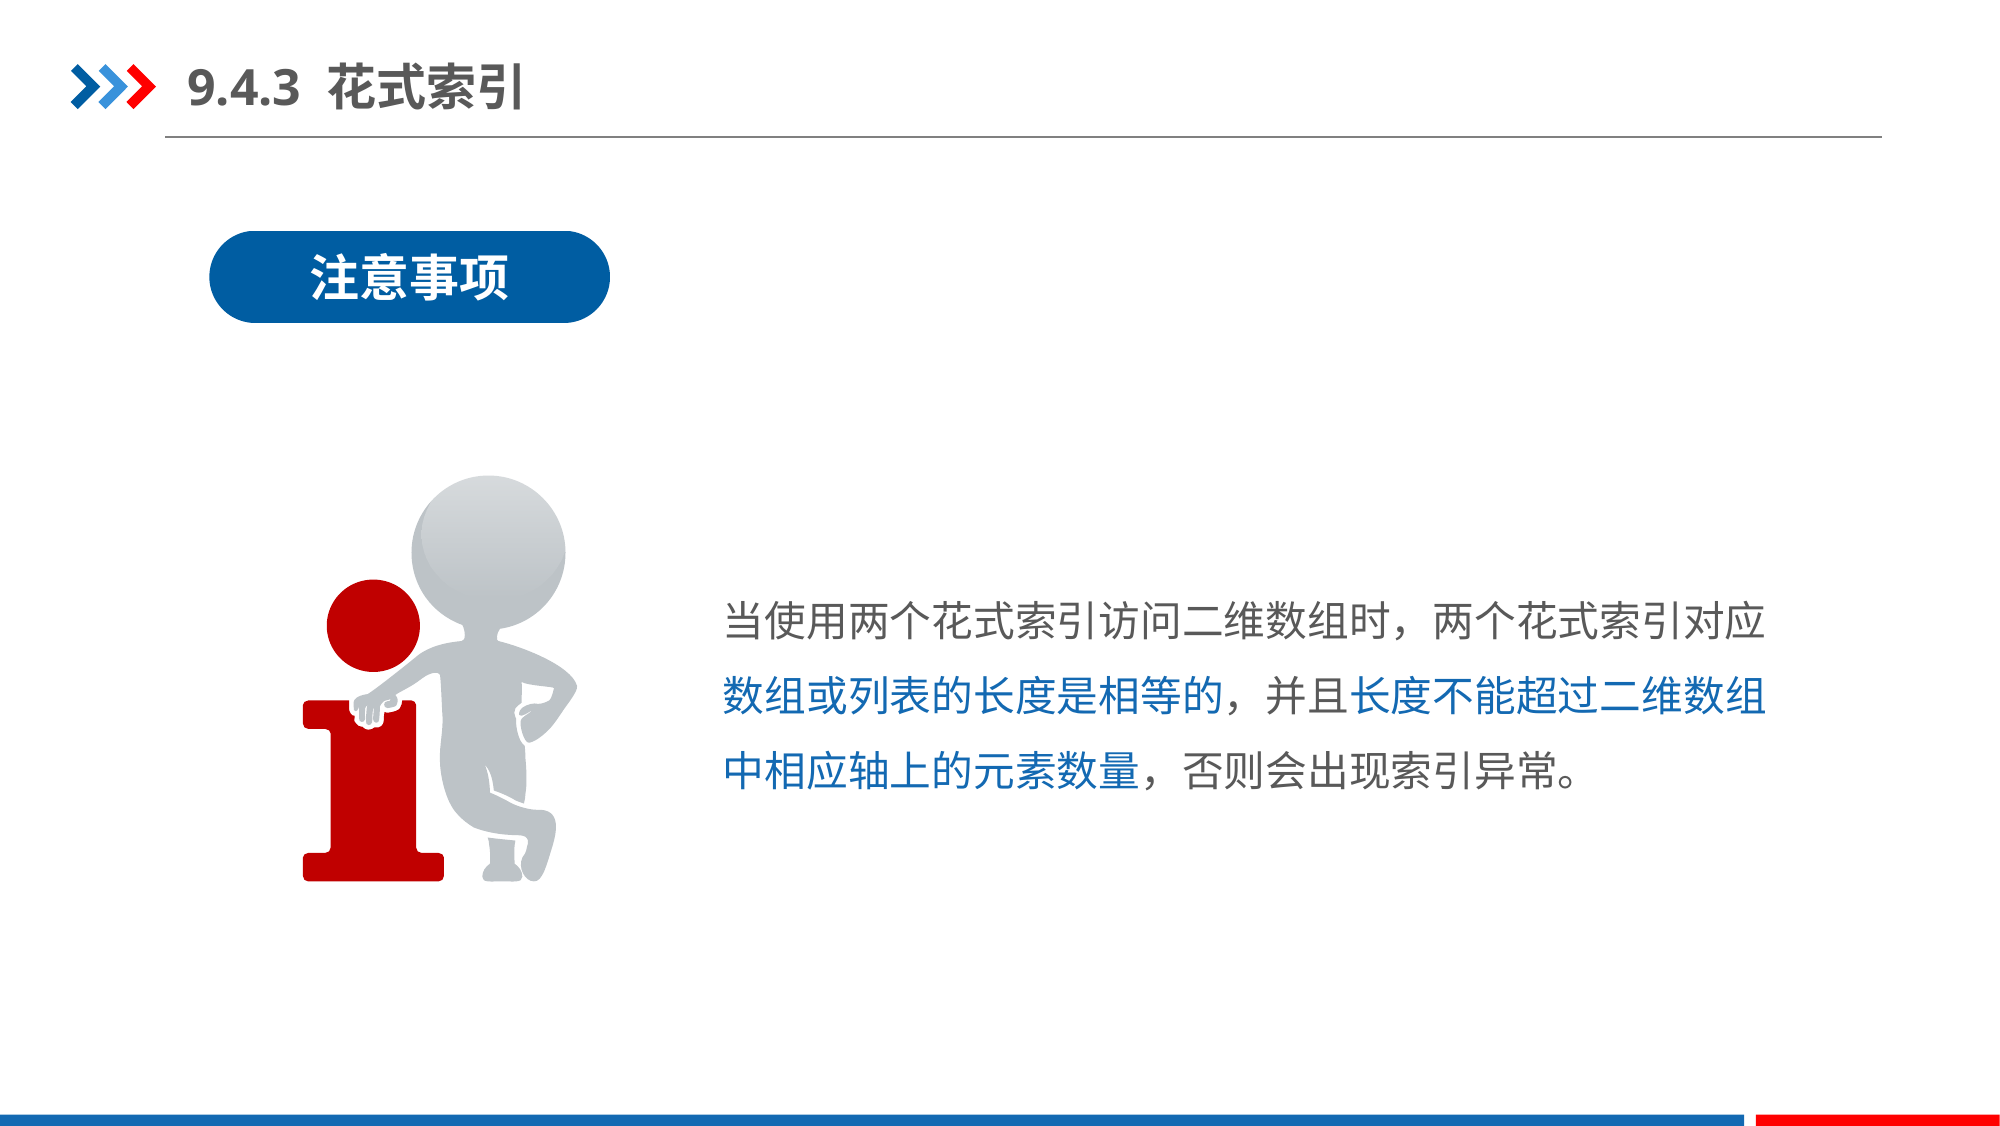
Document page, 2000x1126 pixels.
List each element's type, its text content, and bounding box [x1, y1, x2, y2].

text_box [302, 467, 579, 884]
text_box 9.4.3 花式索引 [187, 43, 870, 127]
text_box 注意事项 [207, 228, 613, 326]
text_box 当使用两个花式索引访问二维数组时，两个花式索引对应数组或列表的长度是相等的，并且长度不能超过二维数组中相应轴上的元素数量，否则会出现索引异常。 [708, 562, 1804, 802]
